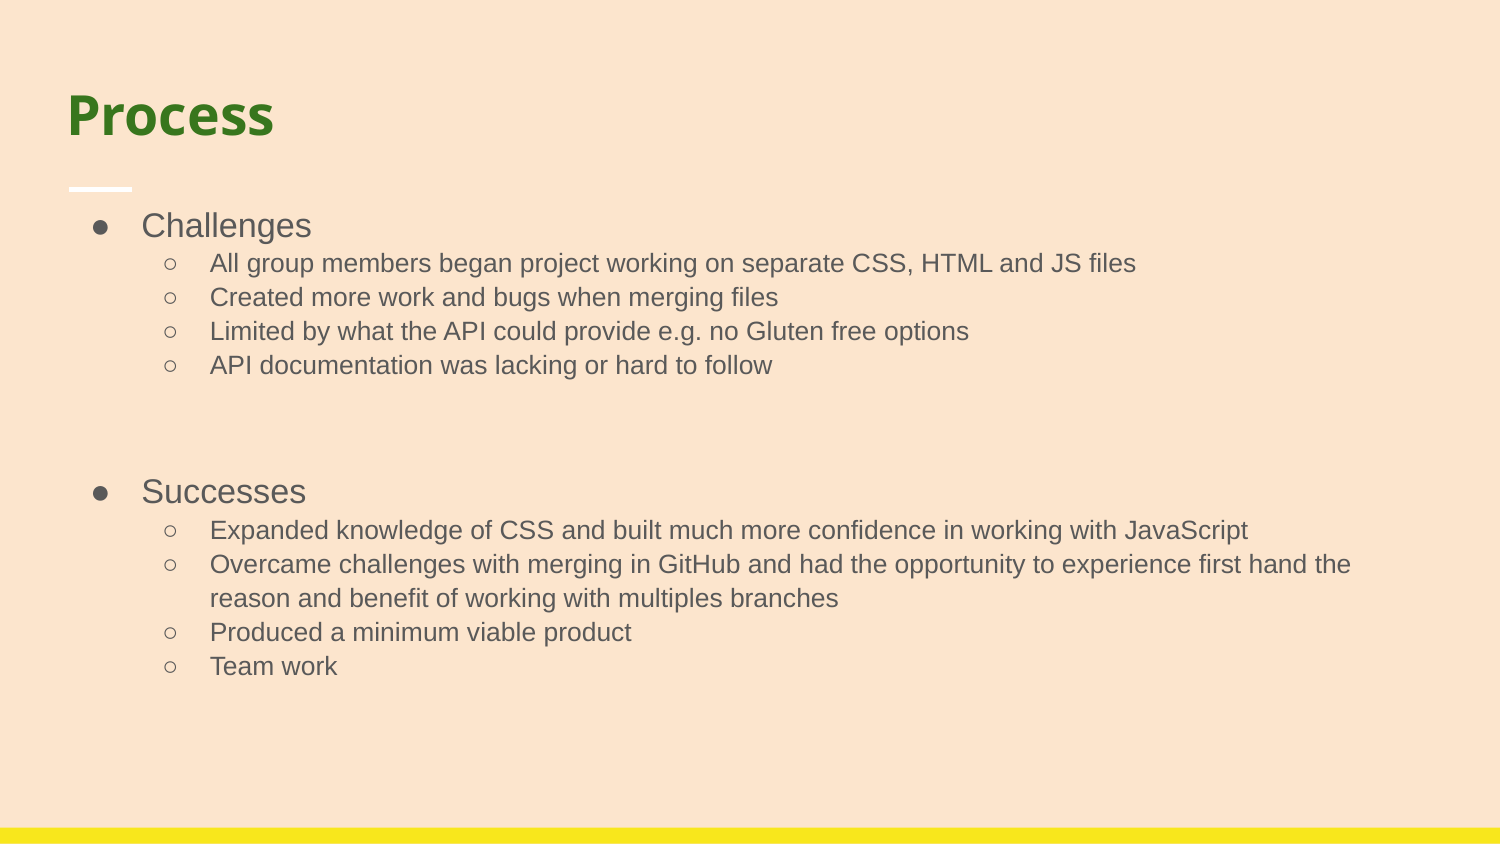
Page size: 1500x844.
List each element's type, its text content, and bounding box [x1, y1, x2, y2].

list Challenges All group members began project working on separate CSS, HTML and JS files Created more work and bugs when merging files Limited by what the API could provide e.g. no Gluten free options API documentation was lacking or hard to follow Successes Expanded knowledge of CSS and built much more confidence in working with JavaScript Overcame challenges with merging in GitHub and had the opportunity to experience first hand the reason and benefit of working with multiples branches Produced a minimum viable product Team work [58, 185, 1456, 703]
title Process [51, 61, 1449, 167]
